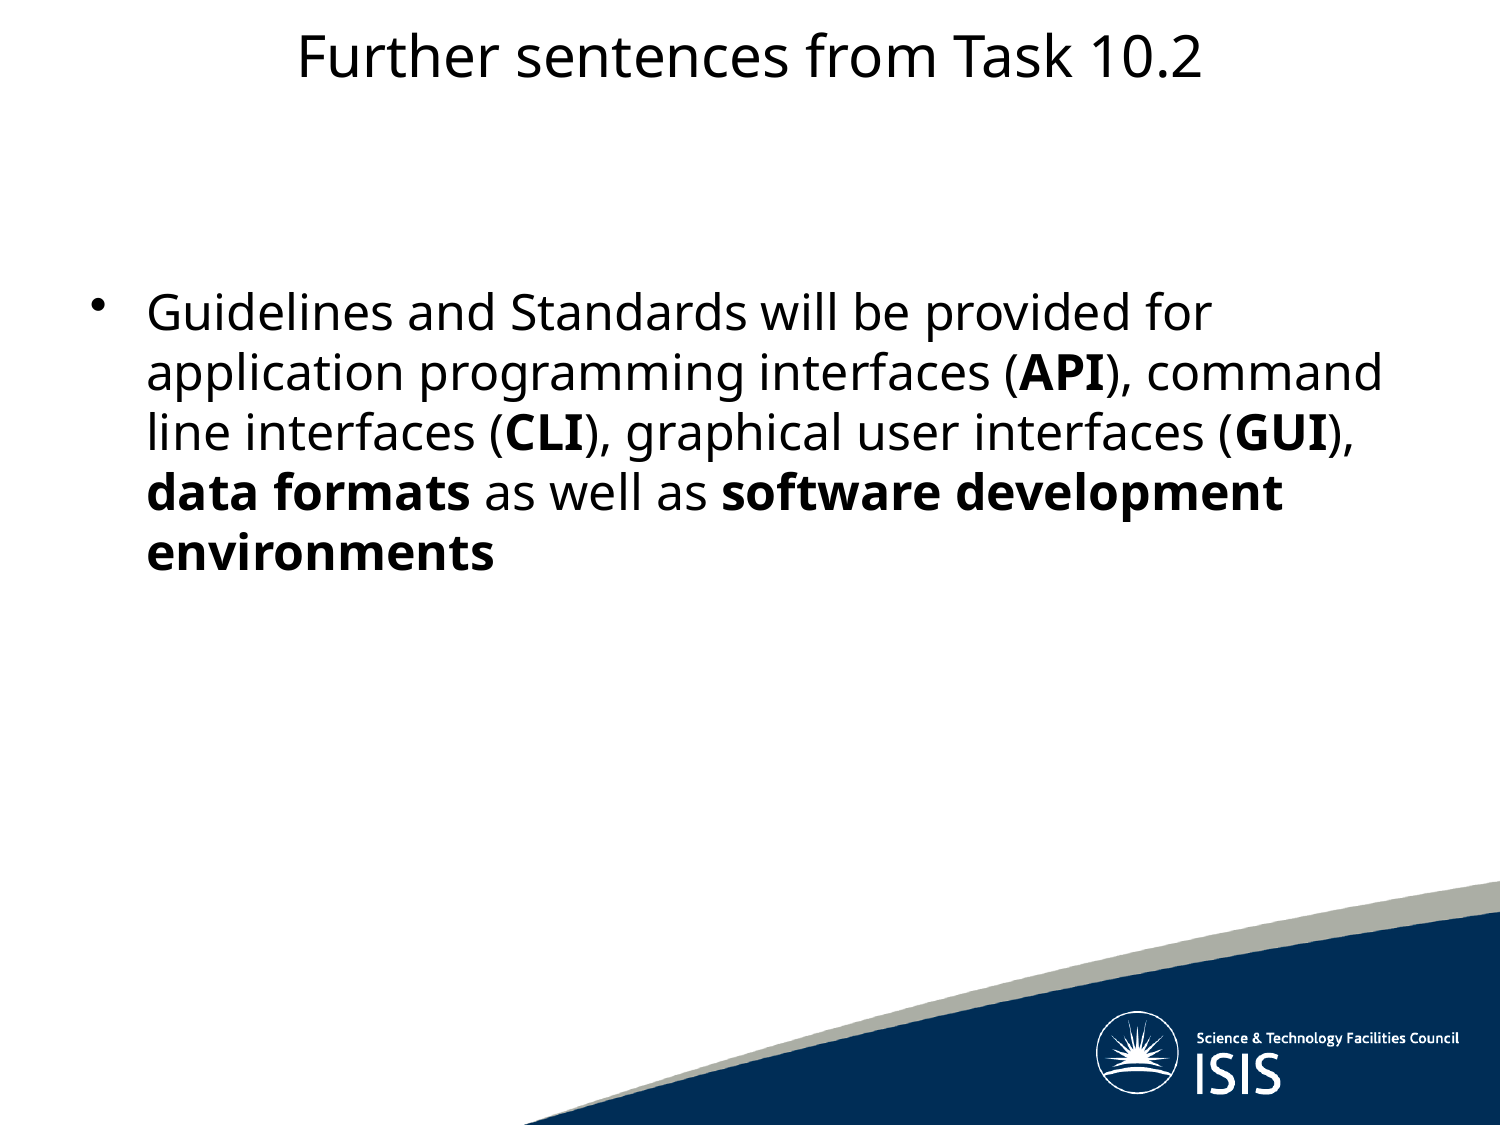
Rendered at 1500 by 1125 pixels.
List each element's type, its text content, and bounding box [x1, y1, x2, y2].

text_box Further sentences from Task 10.2 [74, 11, 1425, 200]
picture [0, 879, 1500, 1125]
text_box Guidelines and Standards will be provided for application programming interfaces (API), command line interfaces (CLI), graphical user interfaces (GUI), data formats as well as software development environments [74, 203, 1425, 894]
